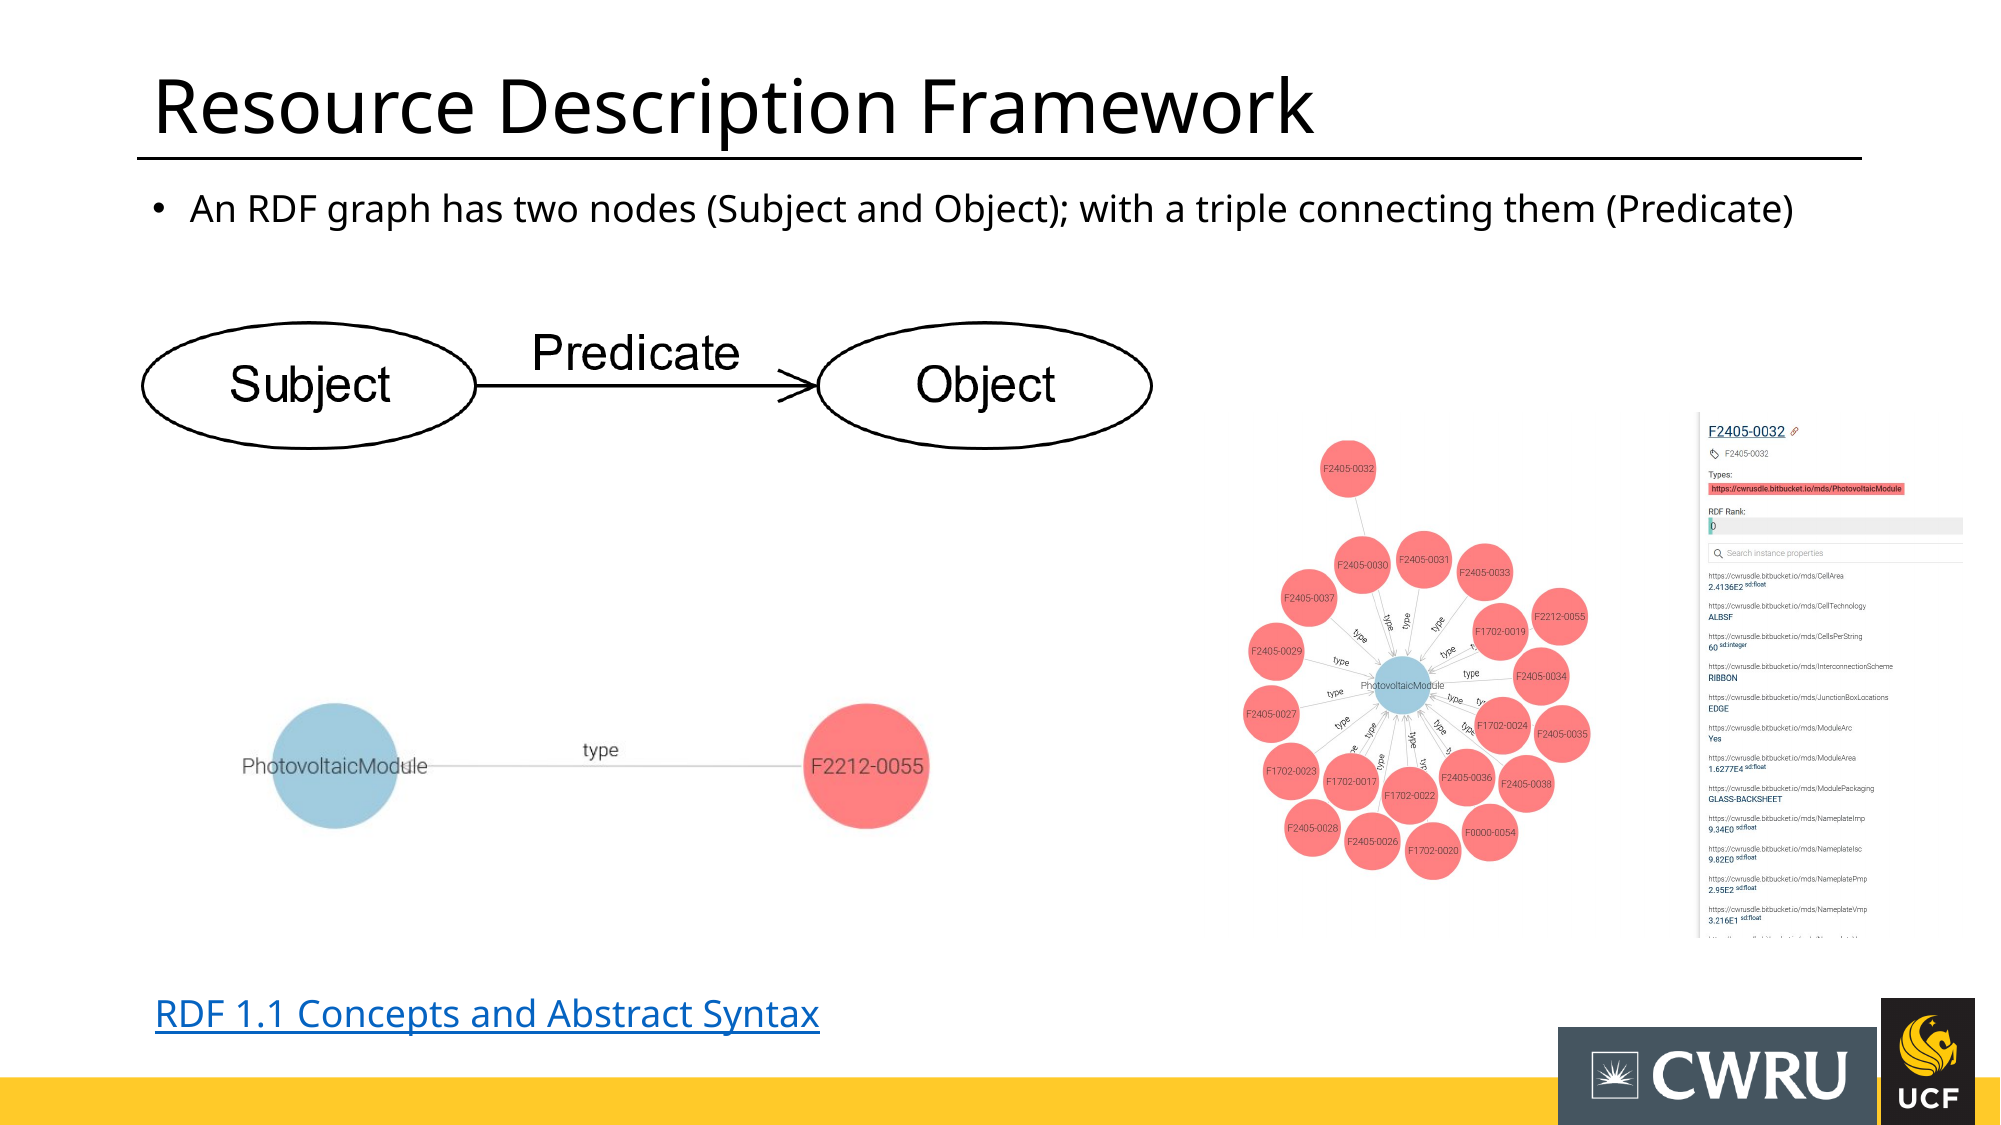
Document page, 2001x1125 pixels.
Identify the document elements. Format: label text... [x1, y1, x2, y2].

picture [1558, 1027, 1877, 1125]
picture [1180, 412, 1963, 938]
picture [139, 321, 1154, 450]
list An RDF graph has two nodes (Subject and Object); with a triple connecting them (Predicate) [137, 182, 1863, 1014]
picture [75, 541, 1154, 941]
picture [1881, 998, 1975, 1125]
title Resource Description Framework [137, 59, 1863, 159]
text_box RDF 1.1 Concepts and Abstract Syntax [139, 982, 1317, 1049]
